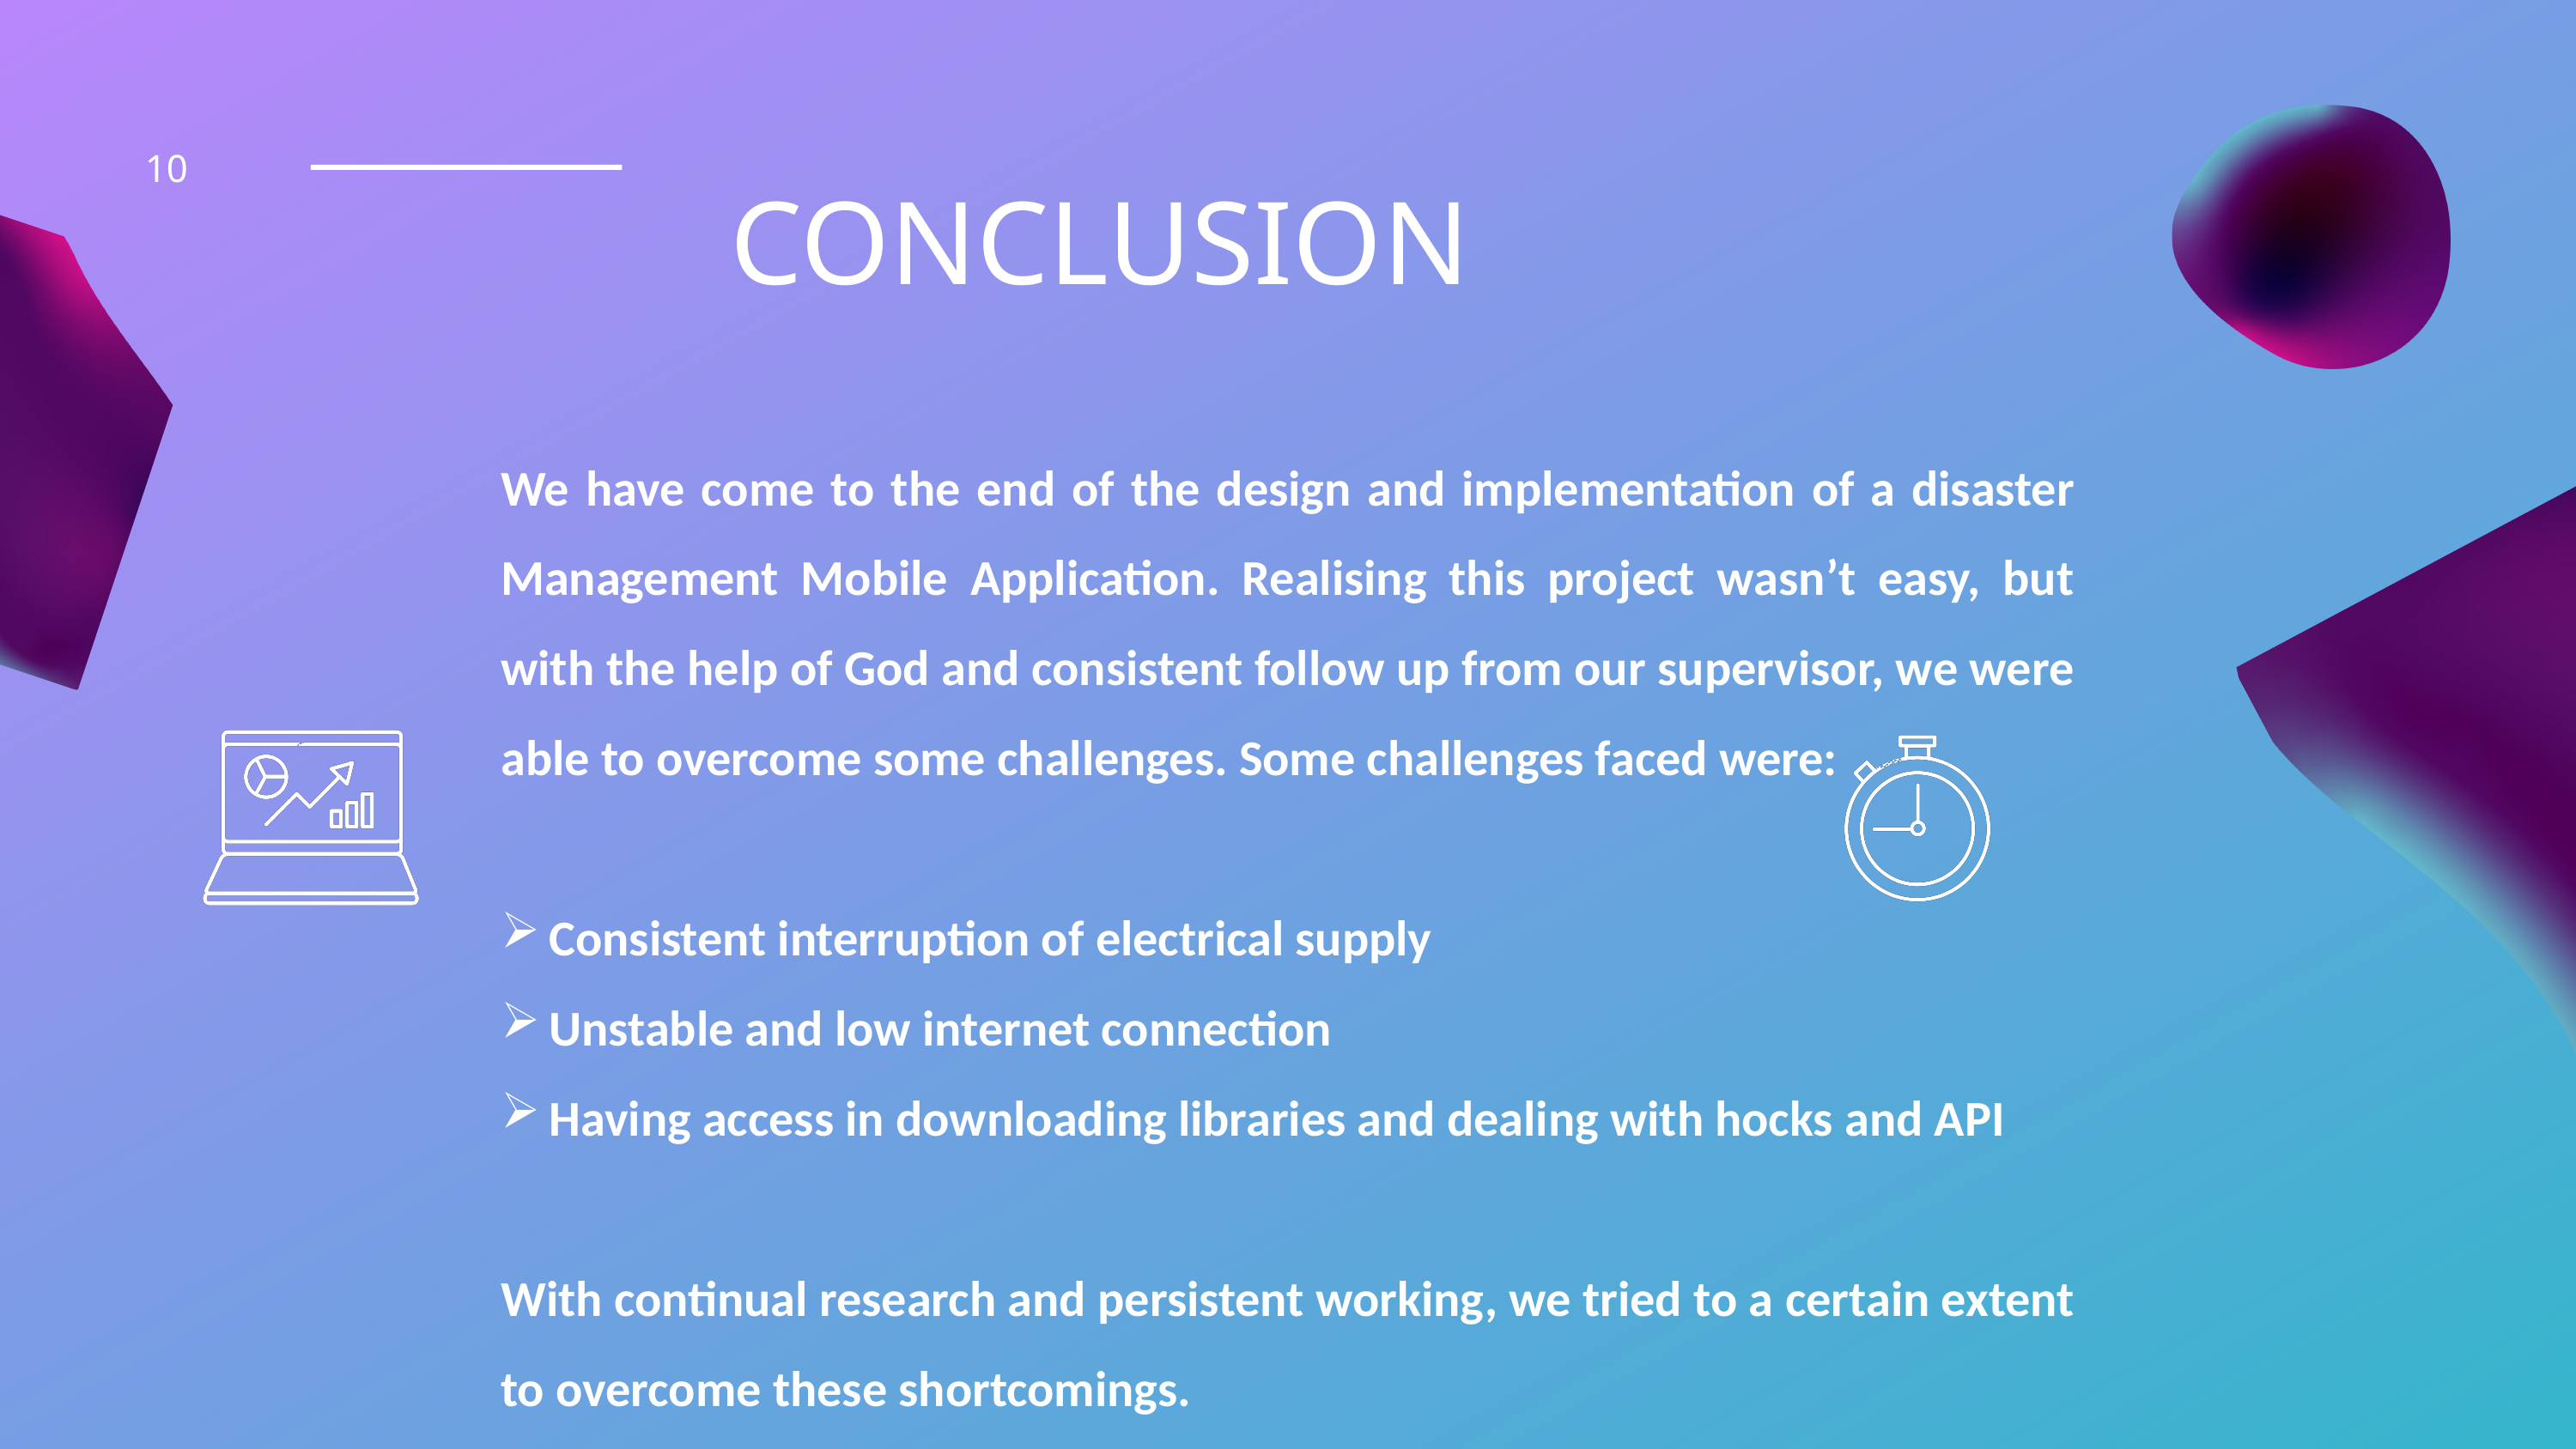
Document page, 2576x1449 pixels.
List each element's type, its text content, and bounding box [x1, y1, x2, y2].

text_box [144, 651, 477, 985]
text_box [1755, 657, 2079, 979]
text_box [2172, 105, 2451, 369]
text_box [0, 215, 213, 691]
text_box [144, 144, 623, 191]
text_box [0, 0, 2576, 1449]
text_box [2233, 486, 2576, 1285]
text_box CONCLUSION [730, 169, 2008, 307]
text_box We have come to the end of the design and implementation of a disaster Management Mobile Application. Realising this project wasn’t easy, but with the help of God and consistent follow up from our supervisor, we were able to overcome some challenges. Some challenges faced were: Consistent interruption of electrical supply Unstable and low internet connection Having access in downloading libraries and dealing with hocks and API With continual research and persistent working, we tried to a certain extent to overcome these shortcomings. [501, 425, 2075, 1417]
